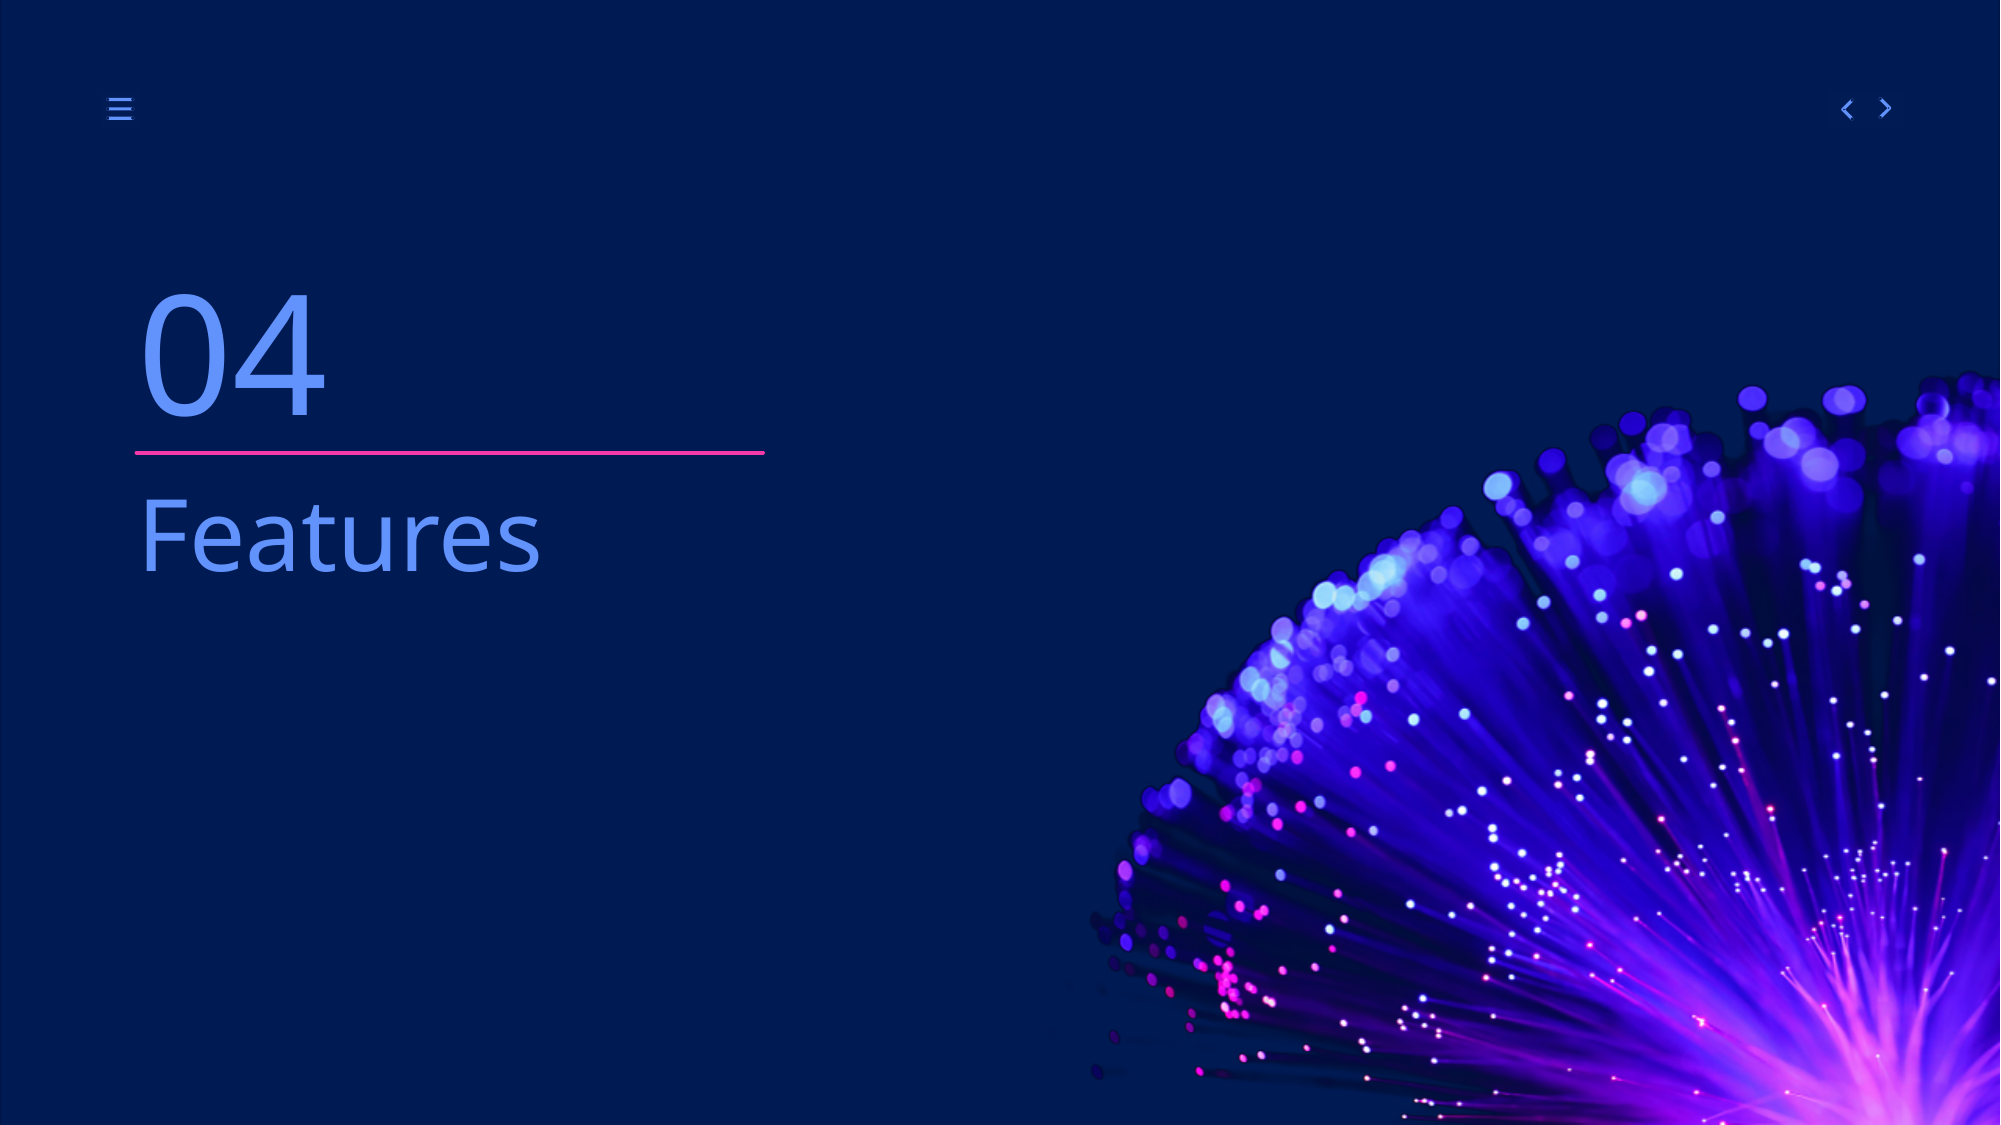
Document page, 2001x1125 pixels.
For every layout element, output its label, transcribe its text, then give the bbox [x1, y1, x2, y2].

list 04 [122, 219, 943, 457]
title Features [122, 463, 1157, 861]
picture [0, 0, 2000, 1125]
